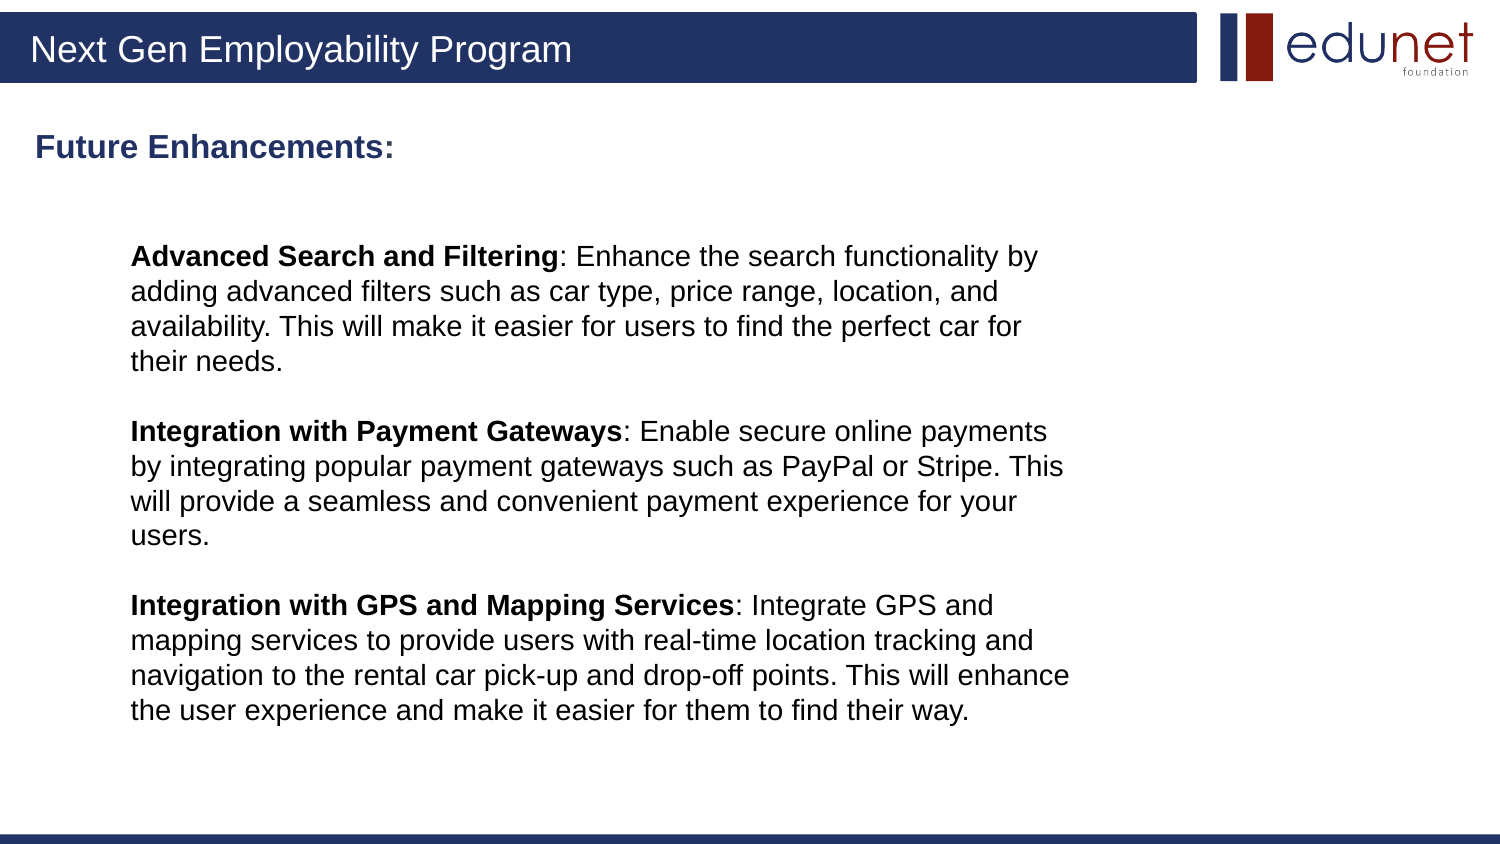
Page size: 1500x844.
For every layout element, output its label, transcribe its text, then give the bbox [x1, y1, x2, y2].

text_box Advanced Search and Filtering: Enhance the search functionality by adding advanced filters such as car type, price range, location, and availability. This will make it easier for users to find the perfect car for their needs. Integration with Payment Gateways: Enable secure online payments by integrating popular payment gateways such as PayPal or Stripe. This will provide a seamless and convenient payment experience for your users. Integration with GPS and Mapping Services: Integrate GPS and mapping services to provide users with real-time location tracking and navigation to the rental car pick-up and drop-off points. This will enhance the user experience and make it easier for them to find their way. [115, 229, 1093, 734]
picture [1279, 14, 1482, 83]
title Future Enhancements: [35, 118, 1417, 208]
